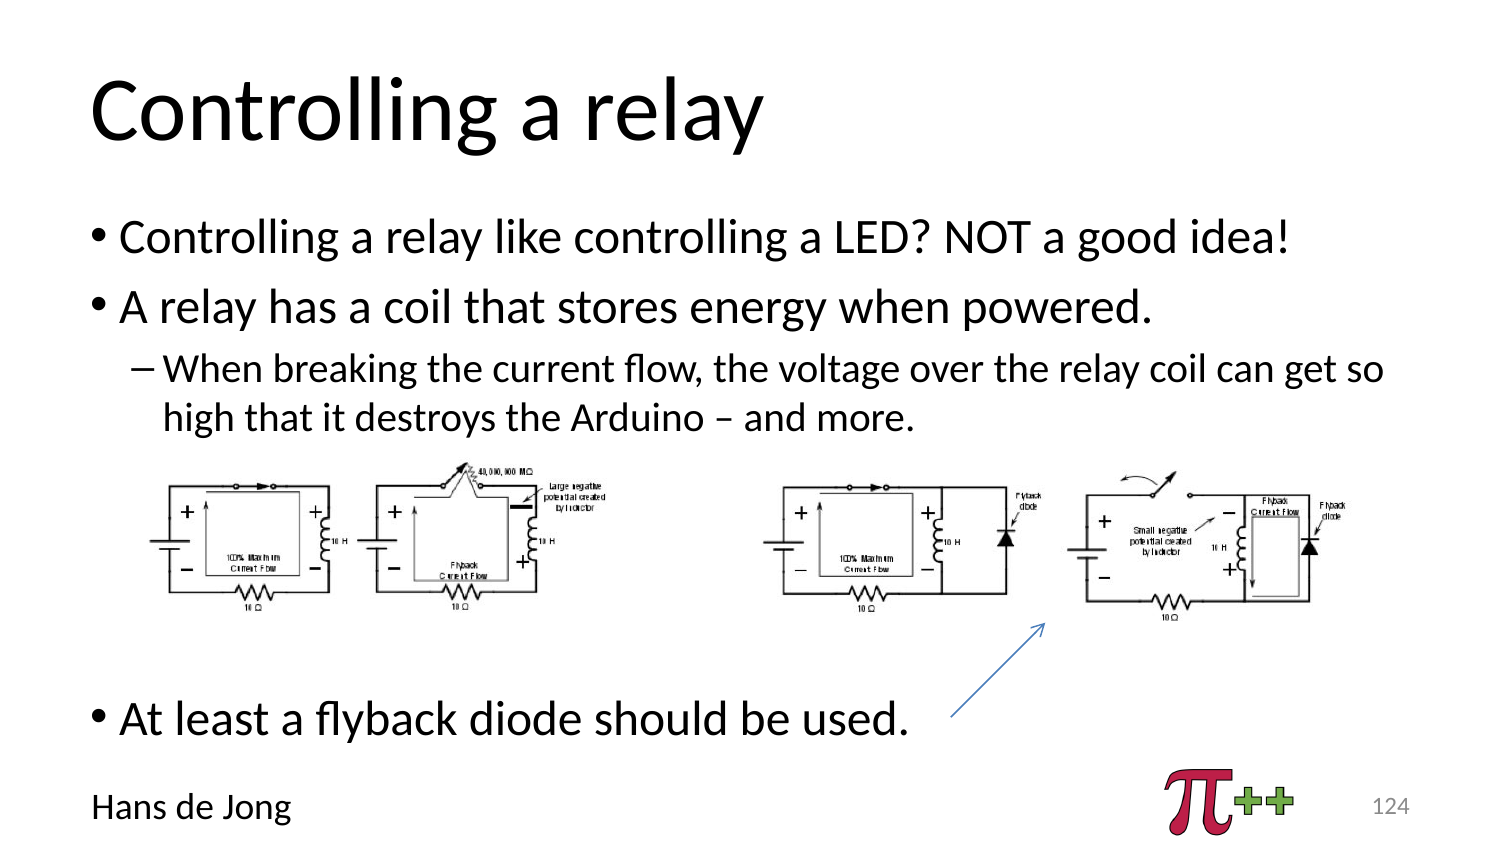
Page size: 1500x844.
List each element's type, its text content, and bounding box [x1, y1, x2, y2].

picture [147, 456, 609, 620]
picture [1163, 768, 1294, 836]
list Controlling a relay like controlling a LED? NOT a good idea! A relay has a coil that stores energy when powered. When breaking the current flow, the voltage over the relay coil can get so high that it destroys the Arduino – and more. At least a flyback diode should be used. [75, 196, 1425, 754]
title Controlling a relay [75, 33, 1425, 175]
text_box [950, 622, 1046, 718]
slide_number 124 [1340, 782, 1425, 827]
picture [761, 468, 1353, 621]
